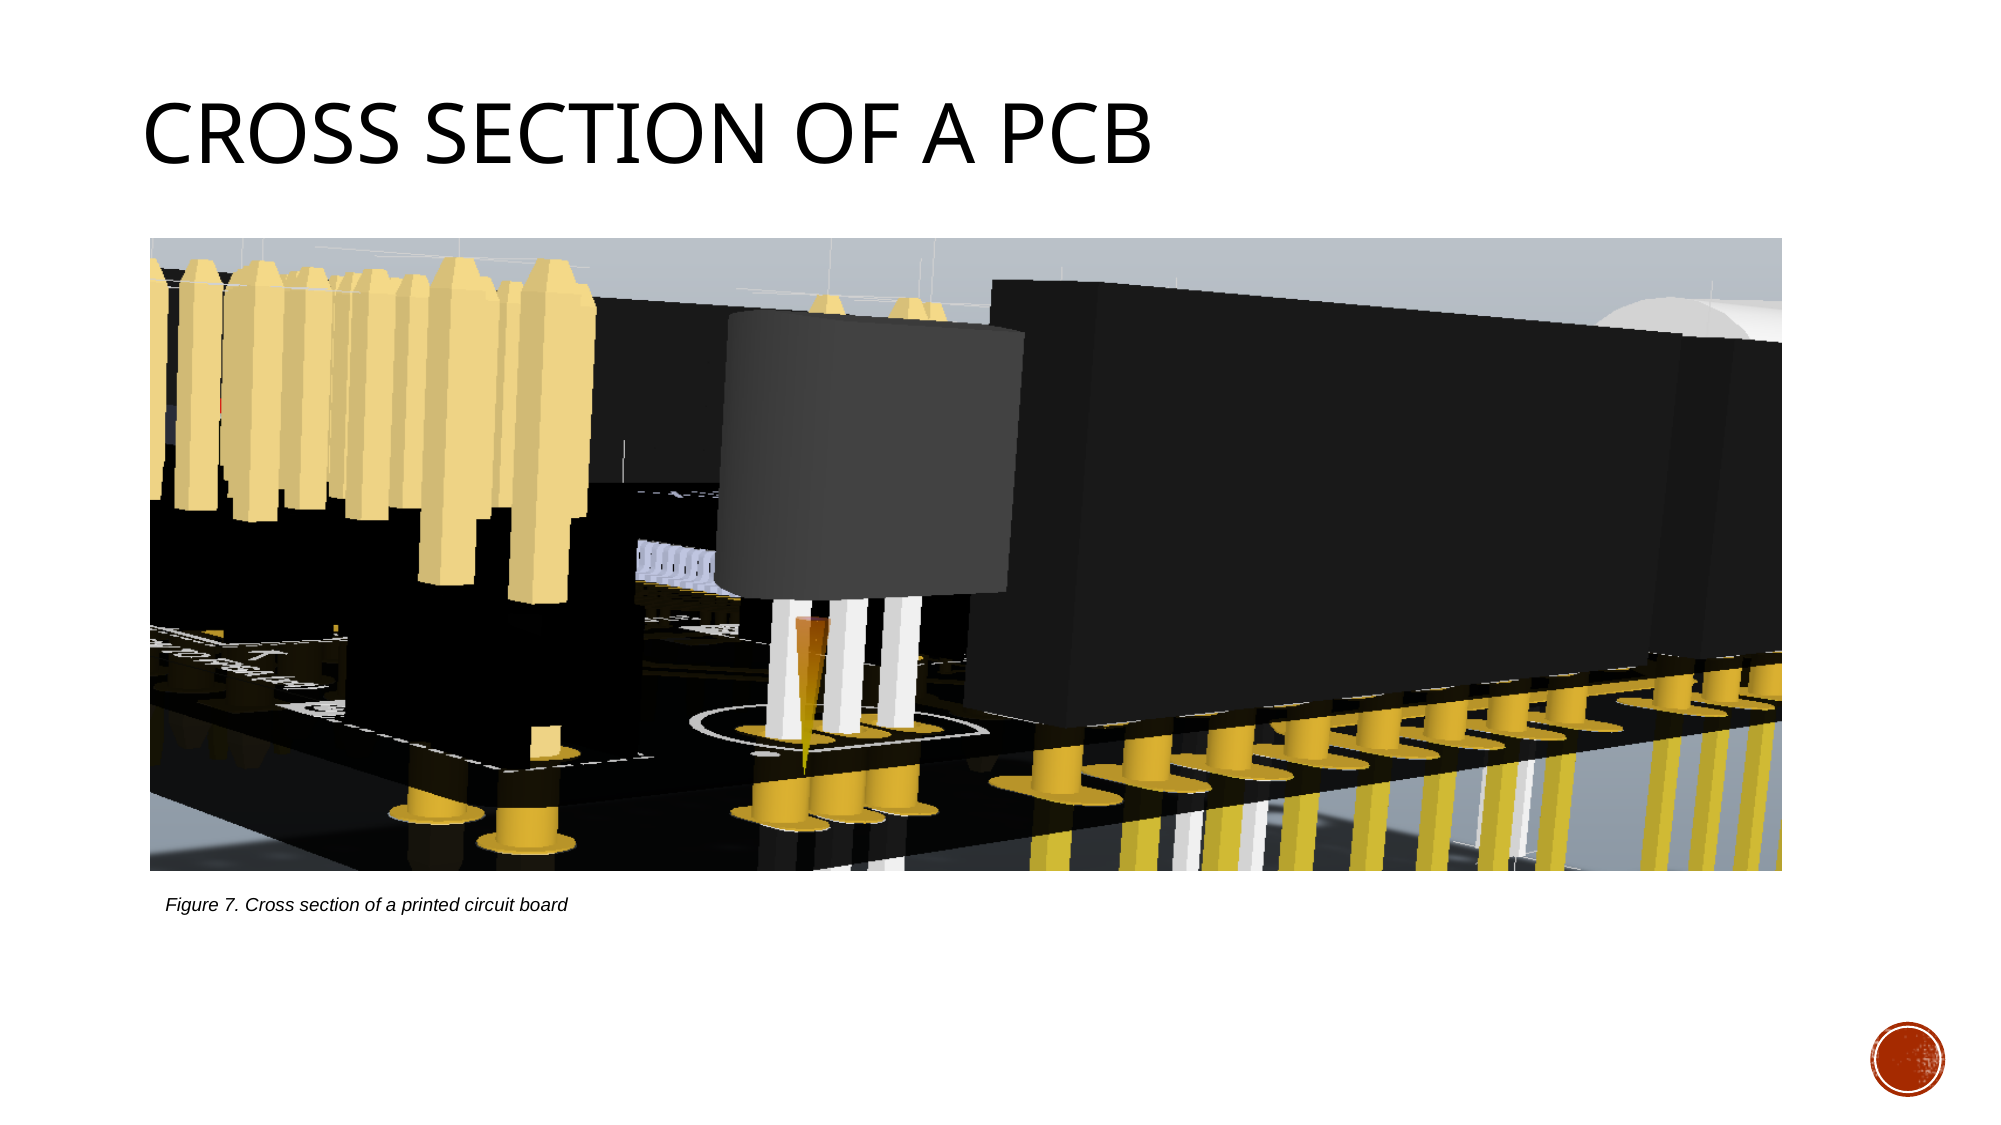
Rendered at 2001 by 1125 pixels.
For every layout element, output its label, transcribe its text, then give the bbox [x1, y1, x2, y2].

picture [150, 239, 1781, 869]
text_box Figure 7. Cross section of a printed circuit board [150, 884, 583, 923]
title Cross Section of a PCB [104, 48, 2000, 225]
